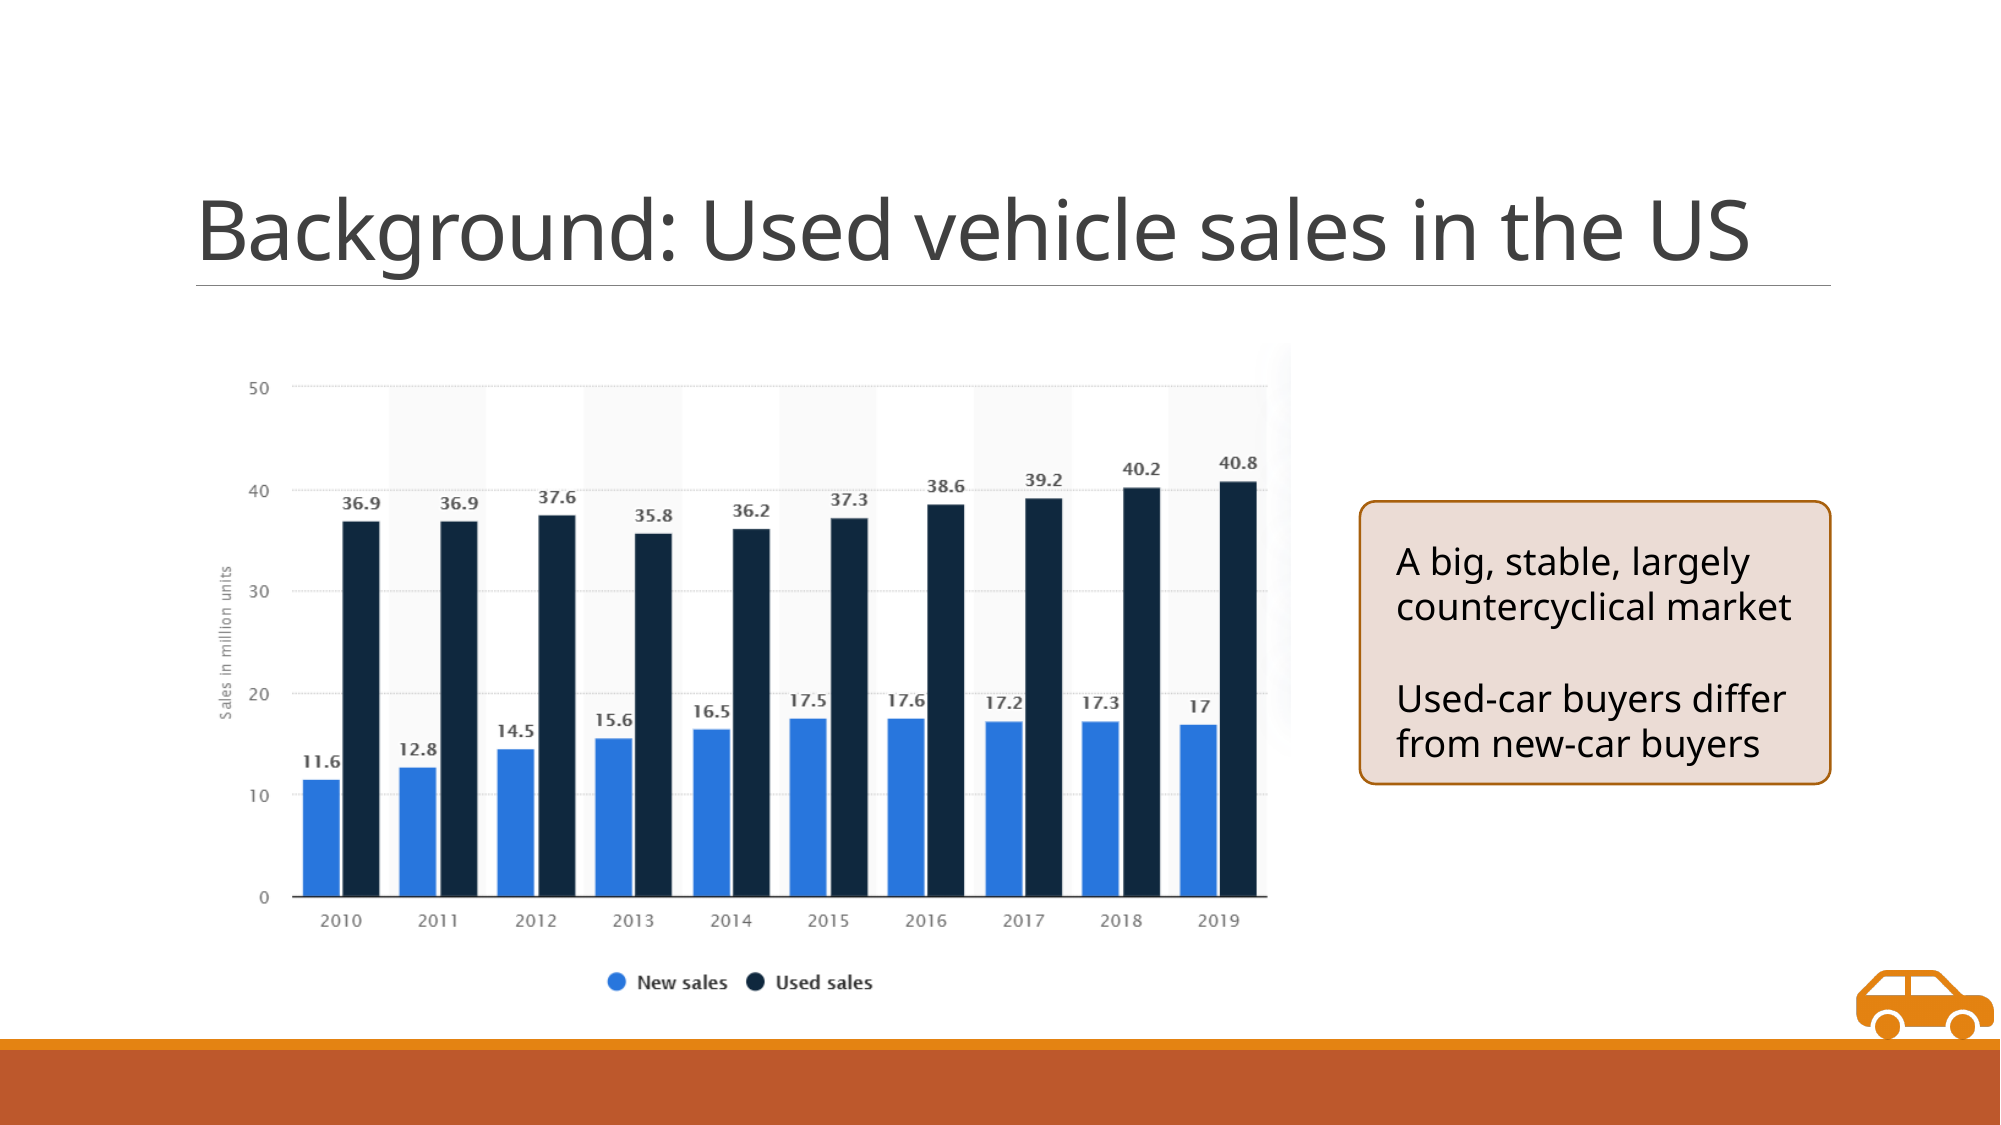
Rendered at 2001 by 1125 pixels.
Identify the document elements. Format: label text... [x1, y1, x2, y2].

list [198, 342, 1291, 1004]
title Background: Used vehicle sales in the US [180, 47, 1830, 285]
text_box A big, stable, largely countercyclical market [1381, 530, 1831, 636]
text_box Used-car buyers differ from new-car buyers [1381, 667, 1831, 773]
picture [1849, 928, 2000, 1080]
text_box [1358, 500, 1832, 786]
